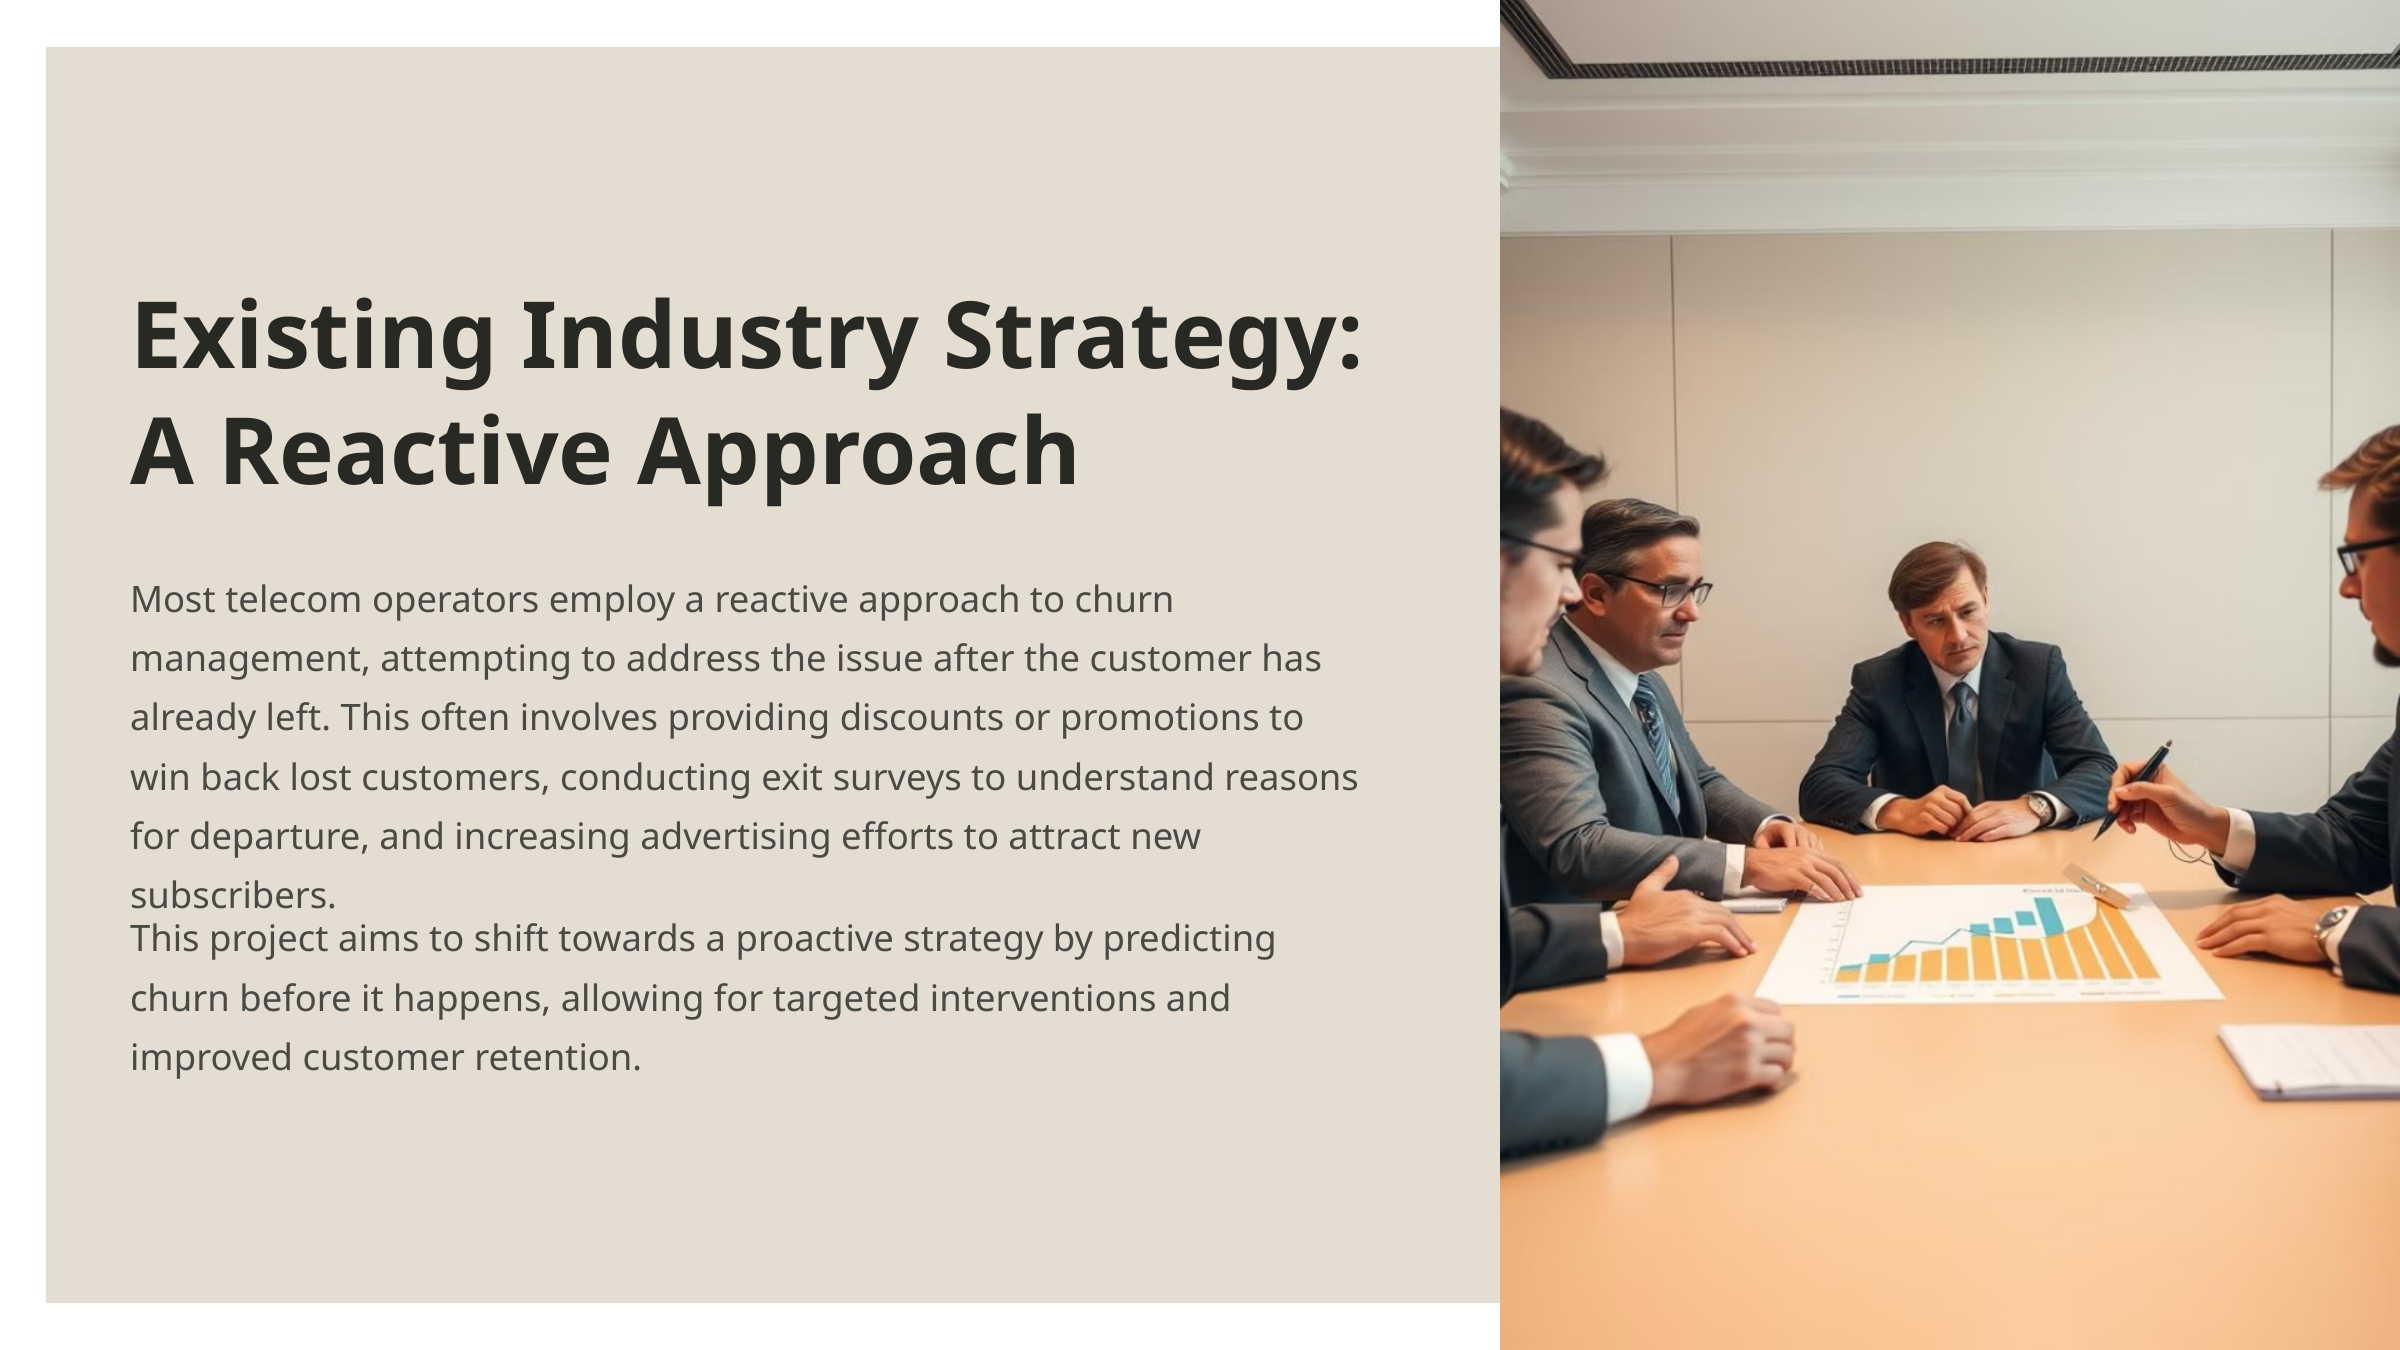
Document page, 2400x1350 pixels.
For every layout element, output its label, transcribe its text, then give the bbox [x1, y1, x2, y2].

text_box Existing Industry Strategy: A Reactive Approach [130, 271, 1370, 505]
text_box This project aims to shift towards a proactive strategy by predicting churn before it happens, allowing for targeted interventions and improved customer retention. [130, 899, 1370, 1079]
text_box Most telecom operators employ a reactive approach to churn management, attempting to address the issue after the customer has already left. This often involves providing discounts or promotions to win back lost customers, conducting exit surveys to understand reasons for departure, and increasing advertising efforts to attract new subscribers. [130, 560, 1370, 858]
picture [1499, 0, 2400, 1350]
